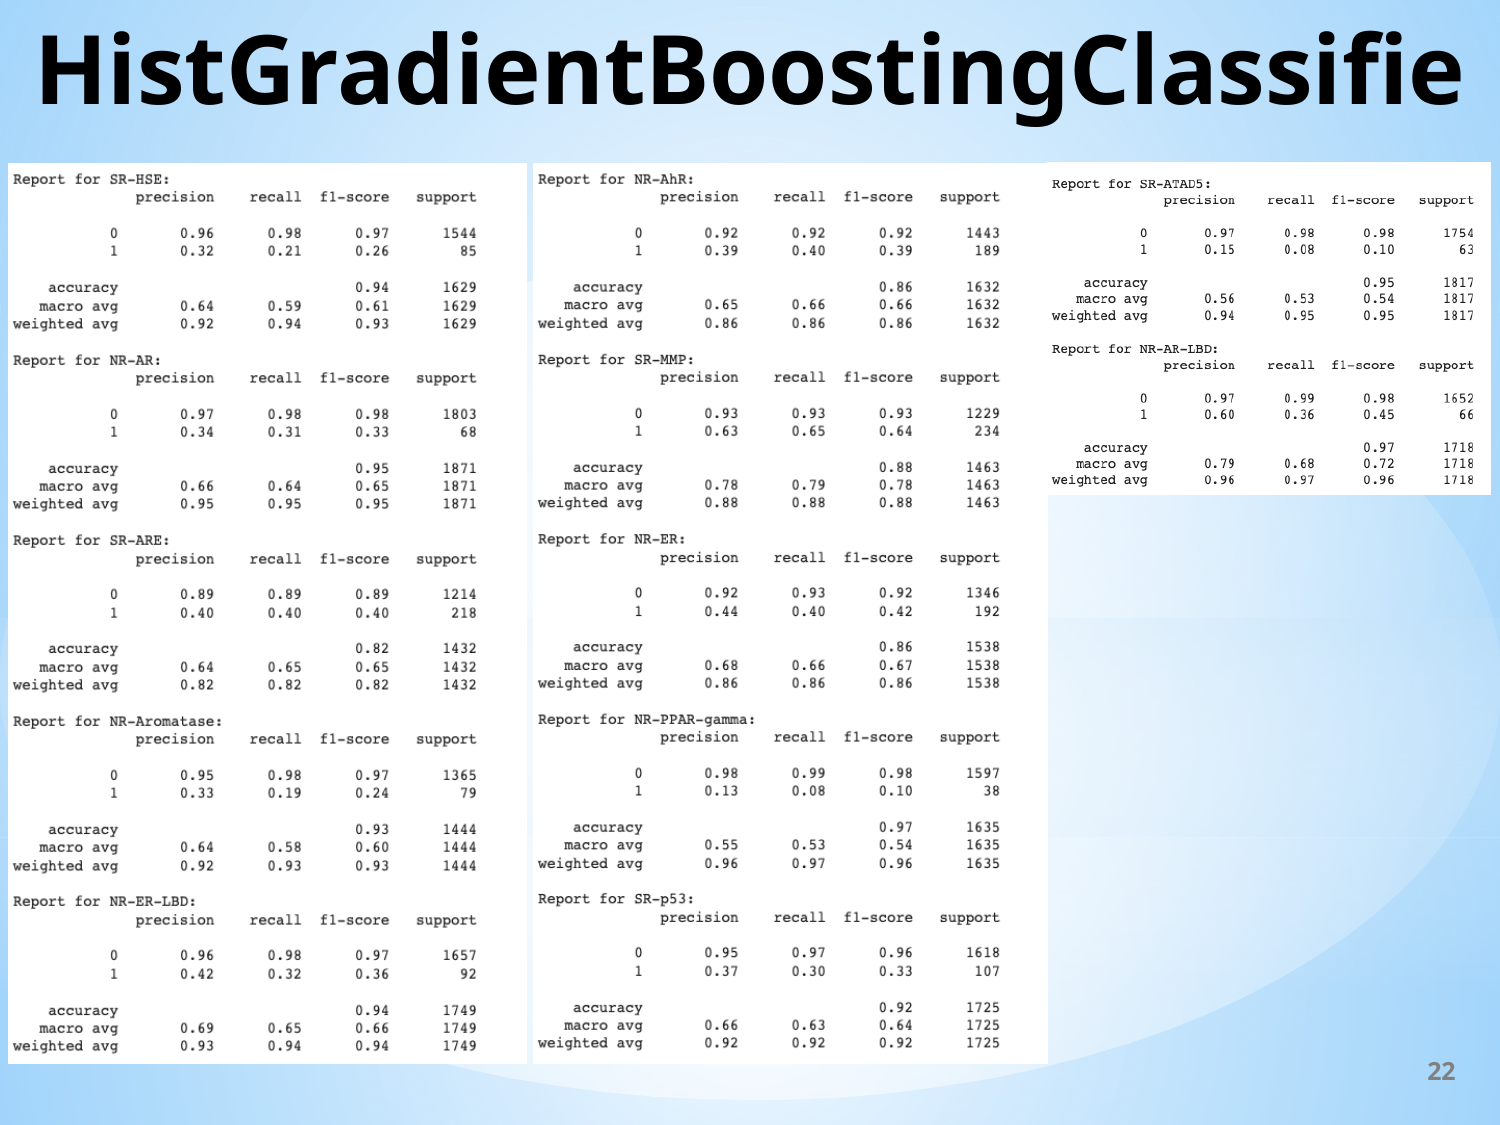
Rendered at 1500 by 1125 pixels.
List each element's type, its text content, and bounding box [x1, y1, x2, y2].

picture [8, 162, 527, 1064]
text_box 22 [1170, 1042, 1471, 1103]
title HistGradientBoostingClassifier [0, 1, 1500, 143]
picture [533, 162, 1491, 1064]
